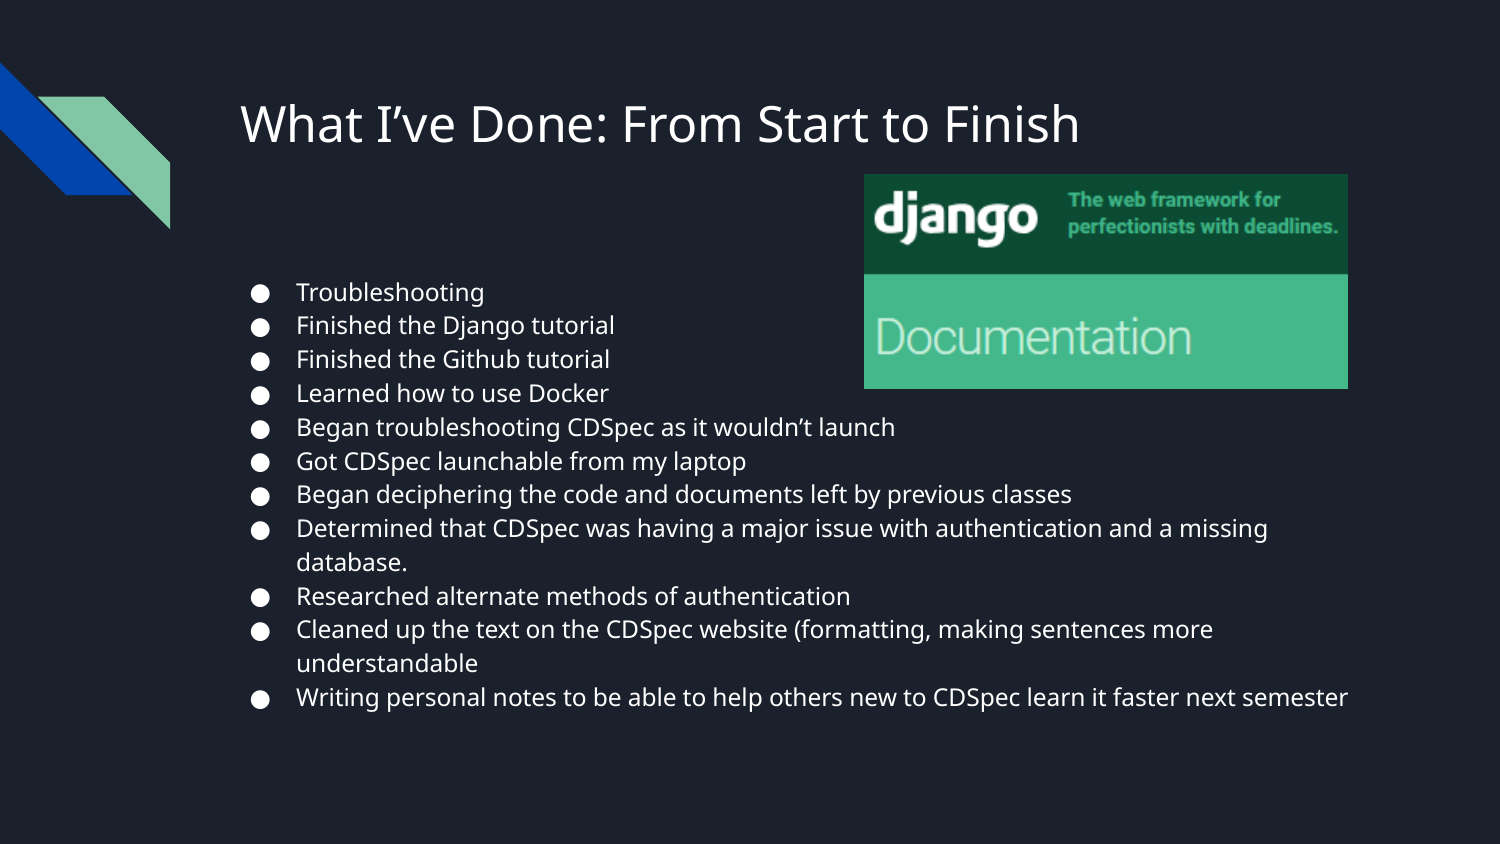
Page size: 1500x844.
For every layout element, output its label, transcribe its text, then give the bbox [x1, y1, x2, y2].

list Troubleshooting Finished the Django tutorial Finished the Github tutorial Learned how to use Docker Began troubleshooting CDSpec as it wouldn’t launch Got CDSpec launchable from my laptop Began deciphering the code and documents left by previous classes Determined that CDSpec was having a major issue with authentication and a missing database. Researched alternate methods of authentication Cleaned up the text on the CDSpec website (formatting, making sentences more understandable Writing personal notes to be able to help others new to CDSpec learn it faster next semester [212, 257, 1368, 735]
picture [864, 174, 1348, 389]
title What I’ve Done: From Start to Finish [225, 77, 1381, 227]
